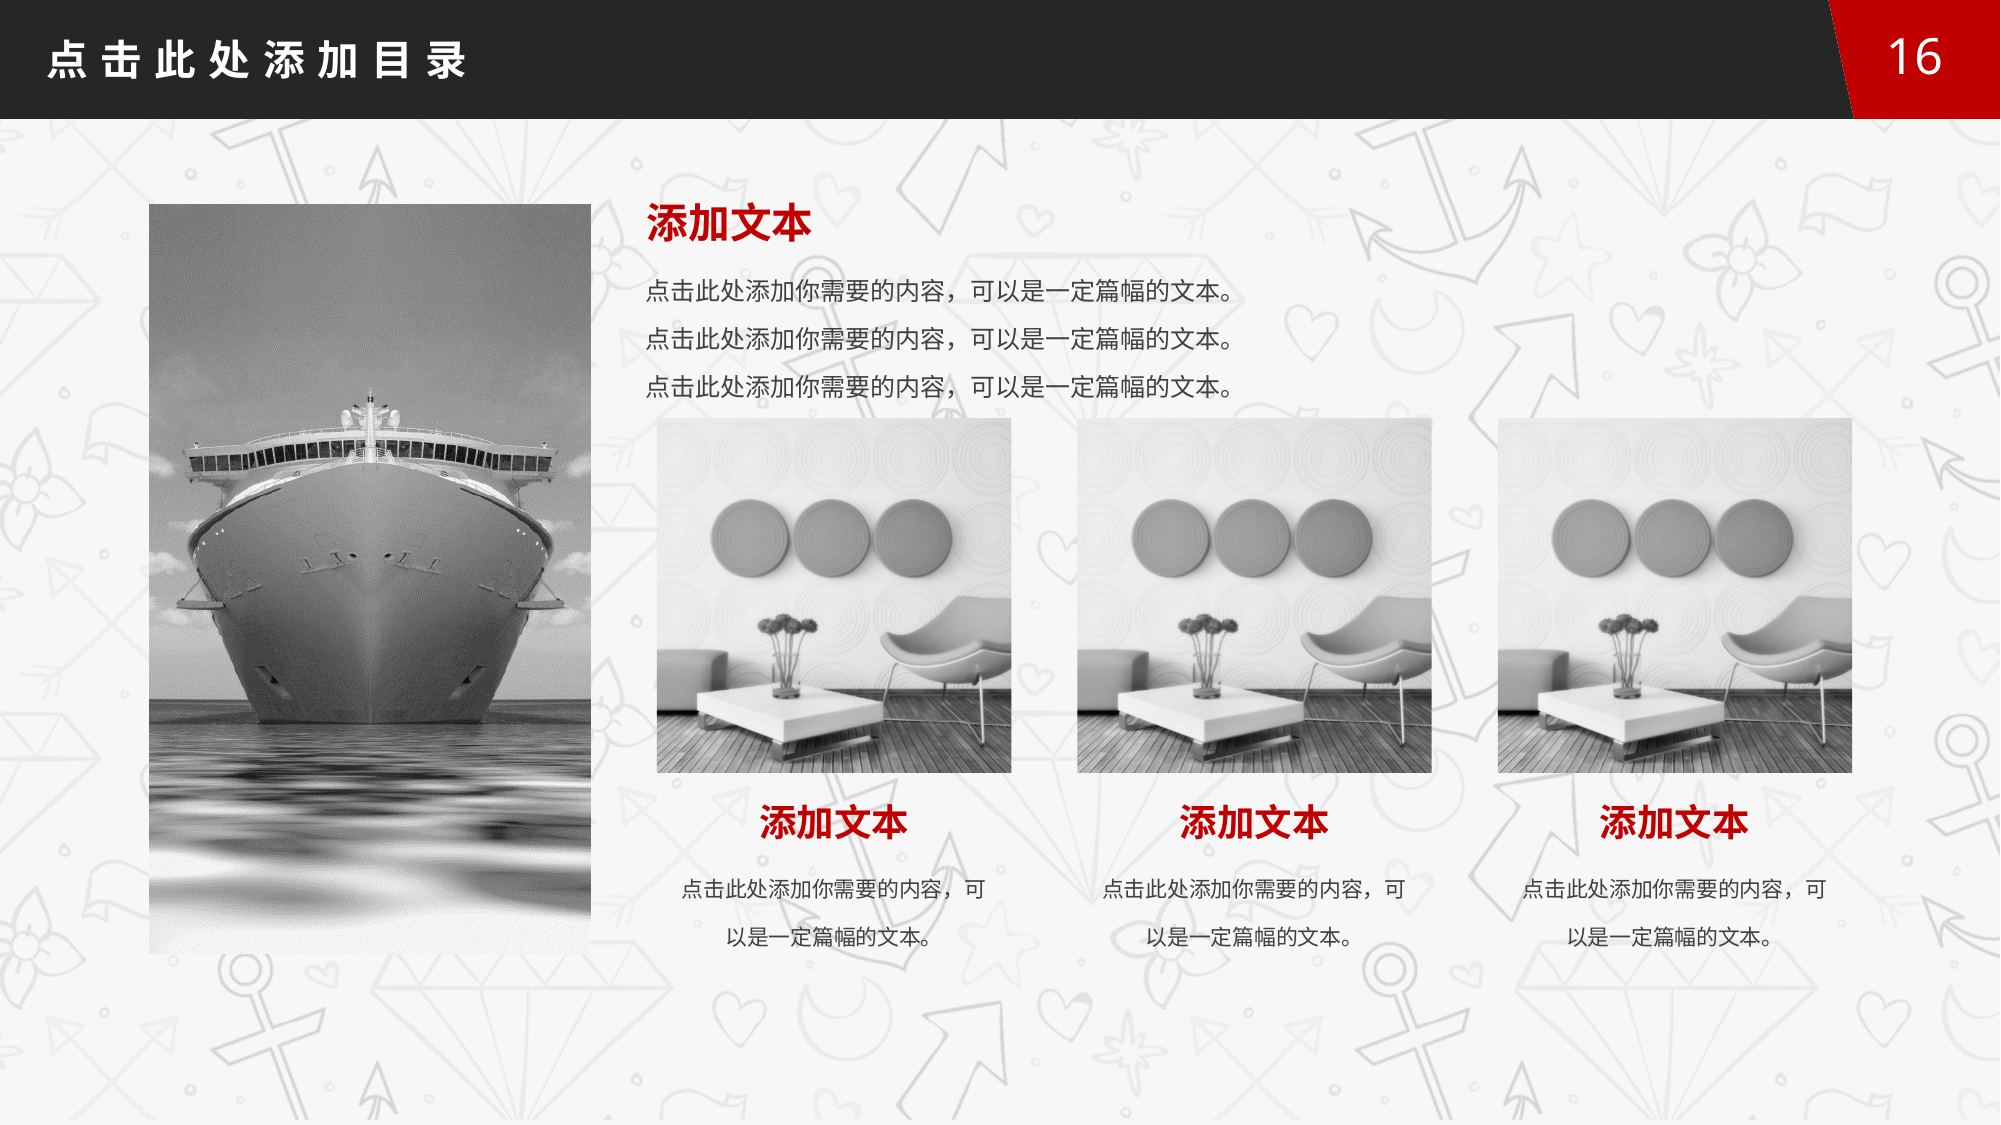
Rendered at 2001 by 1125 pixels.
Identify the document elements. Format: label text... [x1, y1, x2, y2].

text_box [664, 791, 1004, 954]
text_box [1076, 418, 1433, 774]
text_box [1497, 418, 1853, 774]
text_box [656, 418, 1012, 774]
slide_number 16 [1861, 28, 1967, 89]
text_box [1505, 791, 1845, 954]
text_box 添加文本 [631, 189, 829, 250]
text_box [148, 203, 592, 954]
text_box 点击此处添加目录 [31, 26, 483, 91]
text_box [1084, 791, 1425, 954]
text_box 点击此处添加你需要的内容，可以是一定篇幅的文本。 点击此处添加你需要的内容，可以是一定篇幅的文本。 点击此处添加你需要的内容，可以是一定篇幅的文本。 [631, 250, 1775, 409]
picture [0, 119, 2000, 1125]
